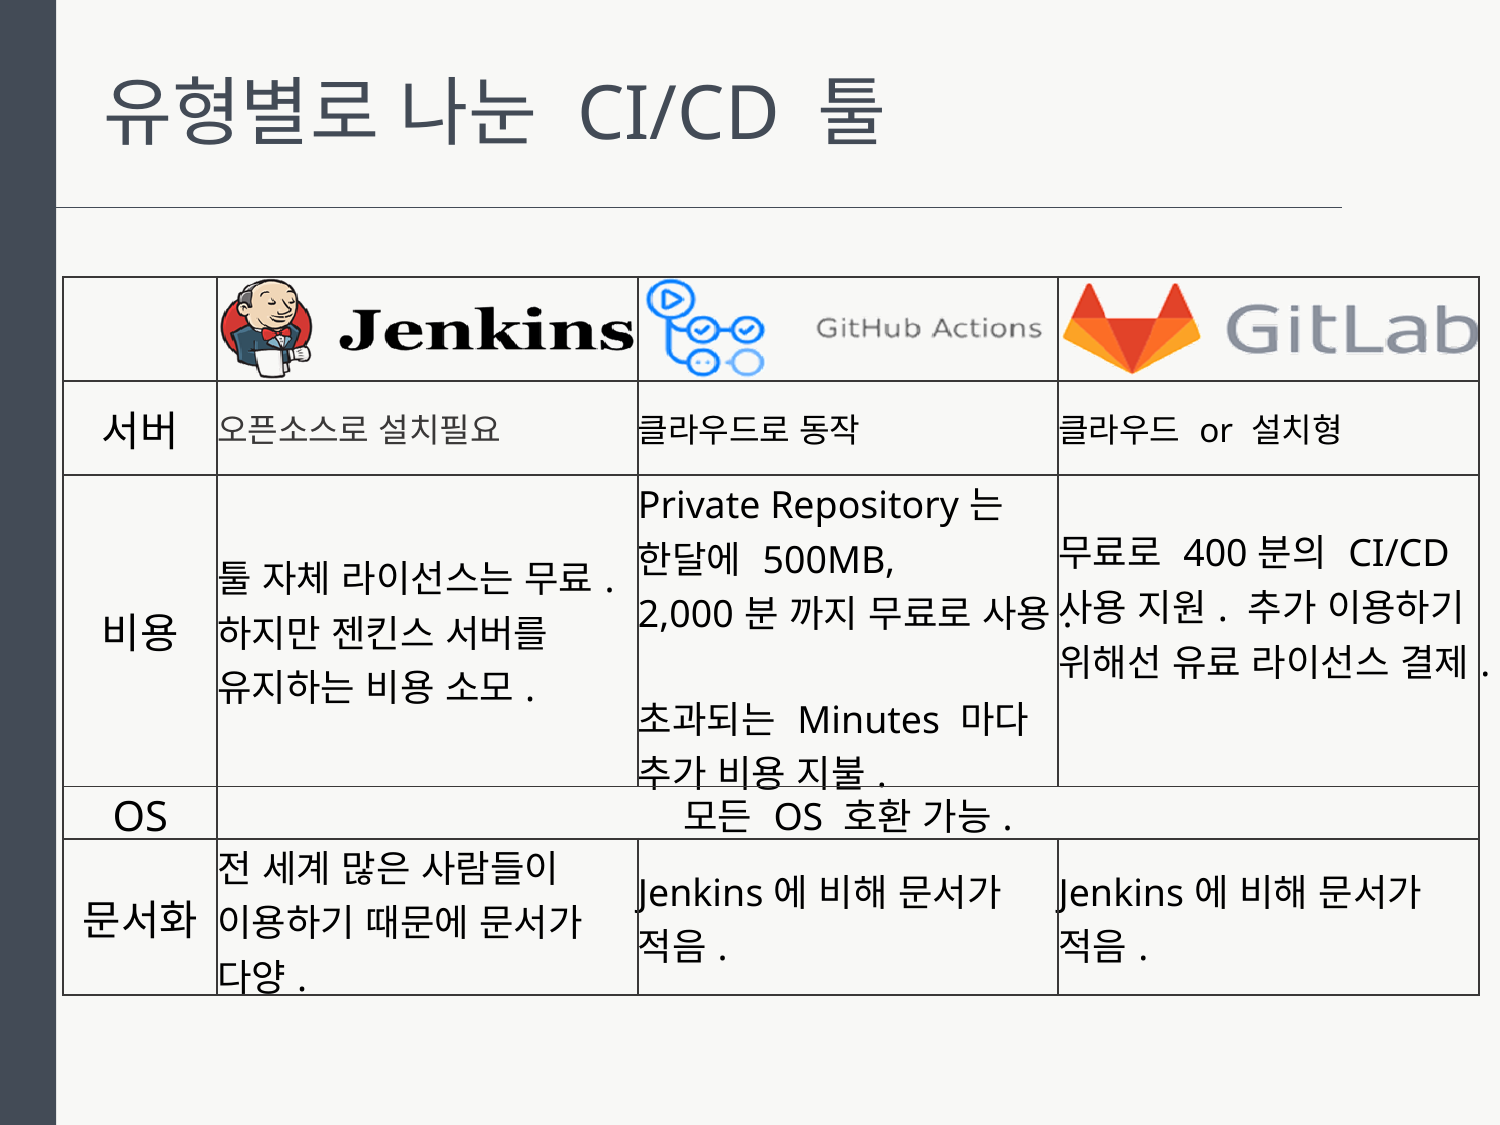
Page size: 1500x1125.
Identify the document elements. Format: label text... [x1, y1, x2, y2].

table_cell 툴 자체 라이선스는 무료. 하지만 젠킨스 서버를 유지하는 비용 소모. [218, 476, 637, 786]
table_cell 클라우드 or 설치형 [1059, 382, 1478, 474]
table_cell 서버 [64, 382, 216, 474]
table_header [64, 278, 216, 380]
table_cell 무료로 400분의 CI/CD 사용 지원. 추가 이용하기 위해선 유료 라이선스 결제. [1059, 476, 1478, 786]
table_header [1059, 278, 1478, 380]
text_box 유형별로 나눈 CI/CD 툴 [88, 56, 902, 162]
table_cell Jenkins에 비해 문서가 적음. [1059, 840, 1478, 994]
table_cell 모든 OS 호환 가능. [218, 787, 1478, 838]
table_cell OS [64, 787, 216, 838]
table_cell 전 세계 많은 사람들이 이용하기 때문에 문서가 다양. [218, 840, 637, 994]
table_cell 오픈소스로 설치필요 [218, 382, 637, 474]
table_header [218, 278, 637, 380]
table_cell 문서화 [64, 840, 216, 994]
table_cell 비용 [64, 476, 216, 786]
table_cell Private Repository는 한달에 500MB, 2,000분 까지 무료로 사용. 초과되는 Minutes 마다 추가 비용 지불. [639, 476, 1057, 786]
text_box [0, 0, 57, 1125]
table_cell Jenkins에 비해 문서가 적음. [639, 840, 1057, 994]
table_cell 클라우드로 동작 [639, 382, 1057, 474]
table_header [639, 278, 1057, 380]
